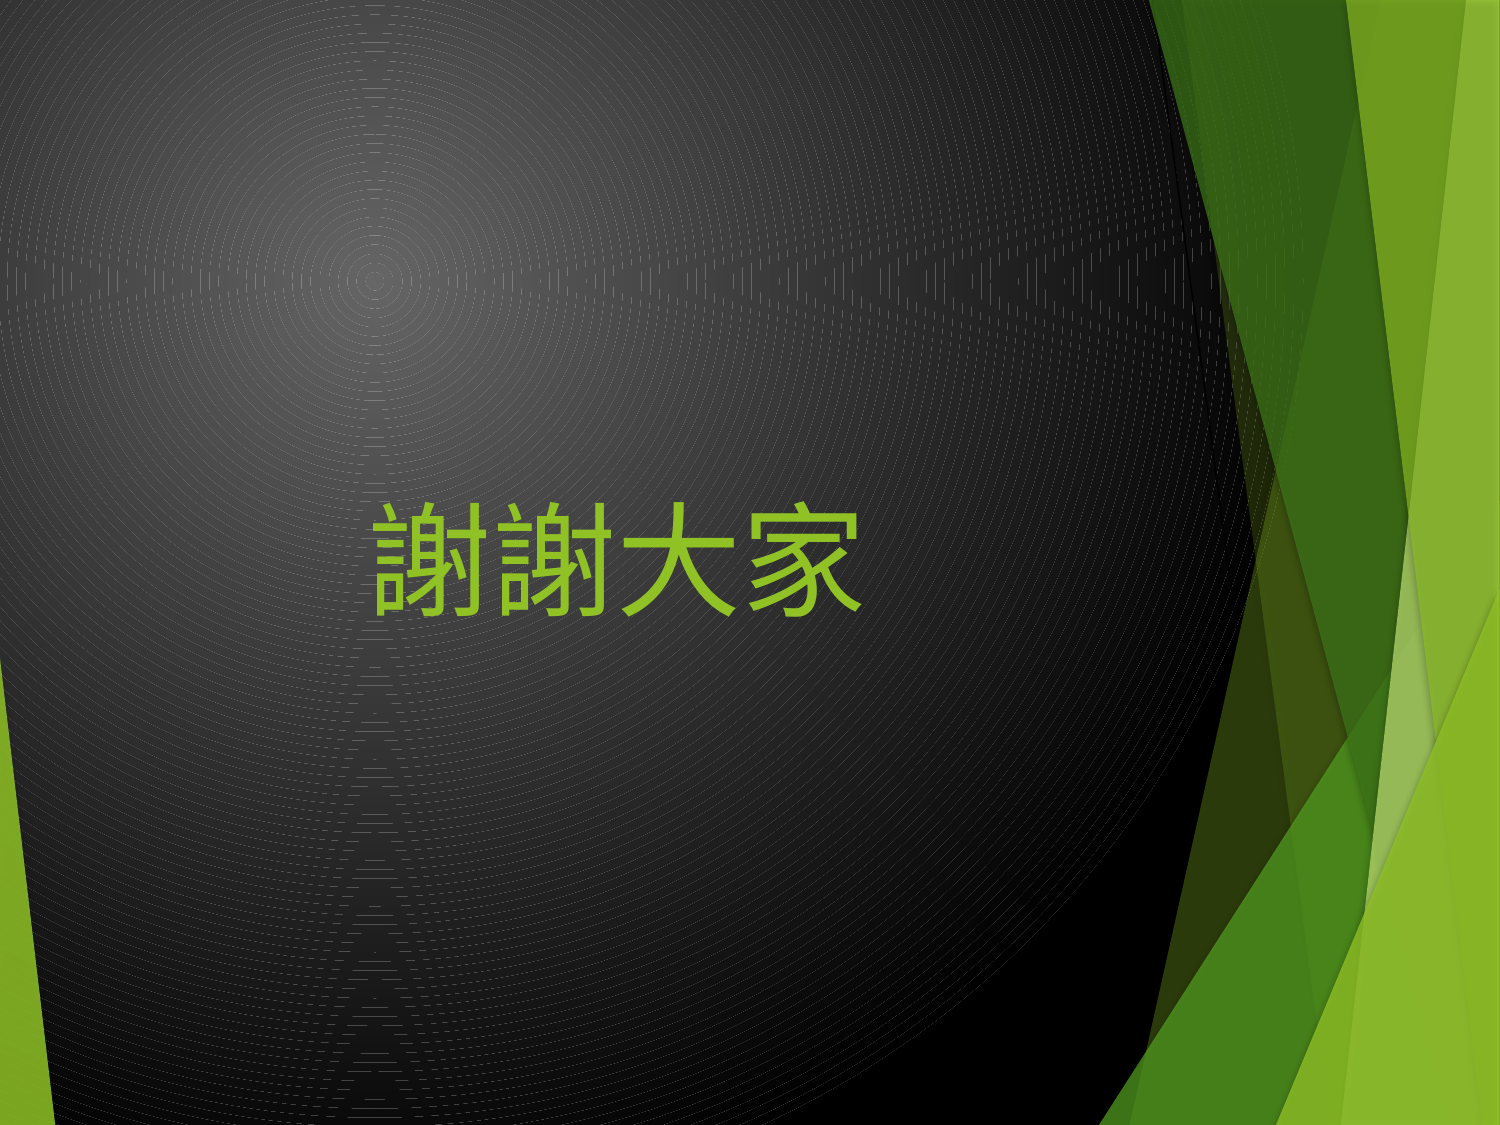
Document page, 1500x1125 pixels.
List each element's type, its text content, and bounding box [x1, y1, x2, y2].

title 謝謝大家 [87, 474, 1146, 692]
